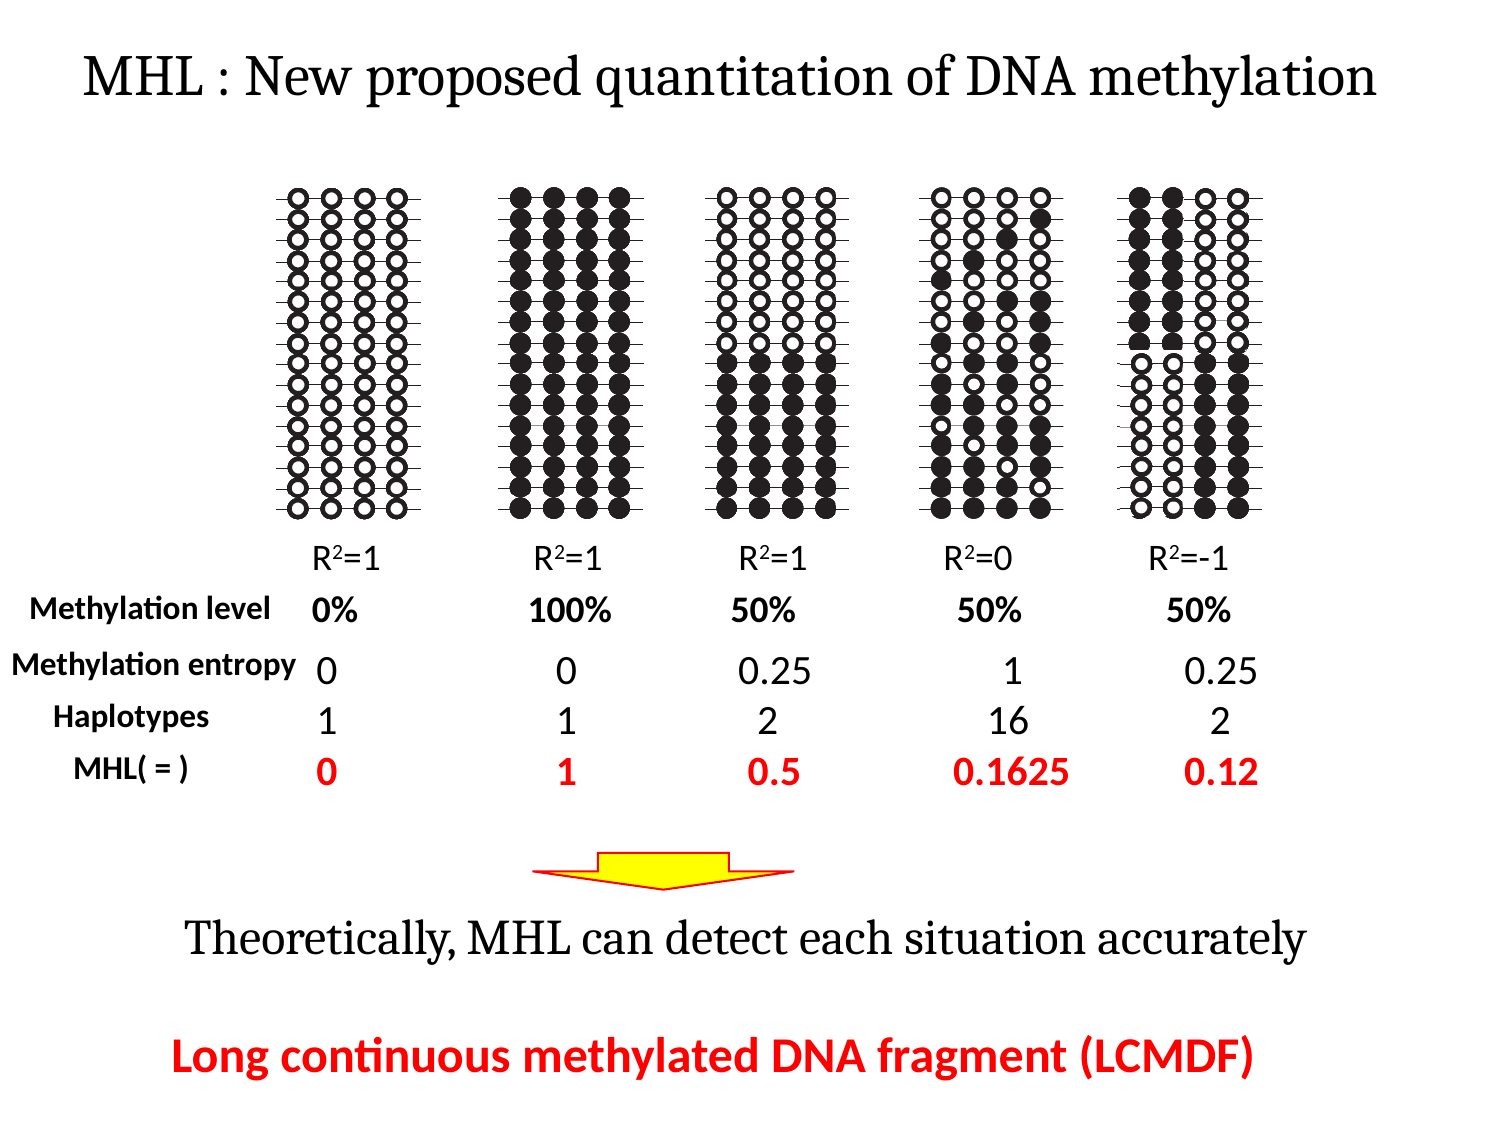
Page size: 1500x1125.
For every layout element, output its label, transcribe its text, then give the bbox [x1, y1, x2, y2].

text_box R2=1 R2=1 R2=1 R2=0 R2=-1 [297, 525, 1475, 631]
text_box Methylation entropy [0, 635, 312, 690]
text_box [532, 851, 795, 891]
text_box 0 0 0.25 1 0.25 1 1 2 16 2 0 1 0.5 0.1625 0.12 [301, 635, 1500, 851]
text_box Long continuous methylated DNA fragment (LCMDF) [156, 1014, 1271, 1090]
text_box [1104, 180, 1277, 526]
text_box Haplotypes [38, 686, 225, 742]
picture [263, 180, 1064, 526]
text_box Methylation level [14, 579, 287, 634]
text_box Theoretically, MHL can detect each situation accurately [169, 897, 1334, 973]
text_box MHL : New proposed quantitation of DNA methylation [67, 29, 1394, 115]
text_box 0% 100% 50% 50% 50% [297, 577, 1500, 635]
